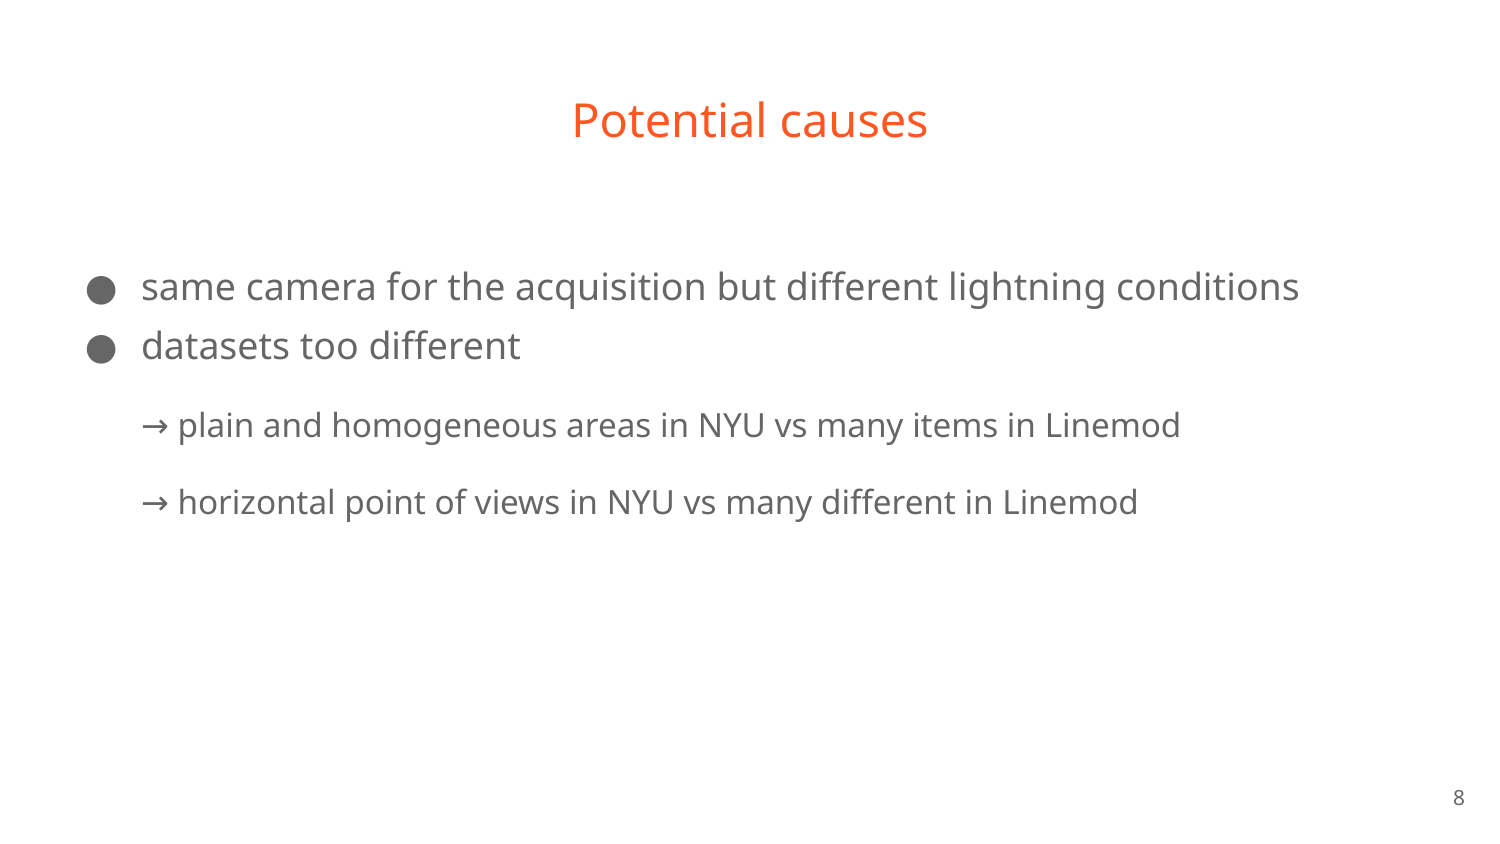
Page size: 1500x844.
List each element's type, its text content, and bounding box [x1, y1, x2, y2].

slide_number ‹#› [1389, 764, 1480, 830]
list same camera for the acquisition but different lightning conditions datasets too different → plain and homogeneous areas in NYU vs many items in Linemod → horizontal point of views in NYU vs many different in Linemod [51, 238, 1449, 750]
title Potential causes [51, 72, 1449, 167]
